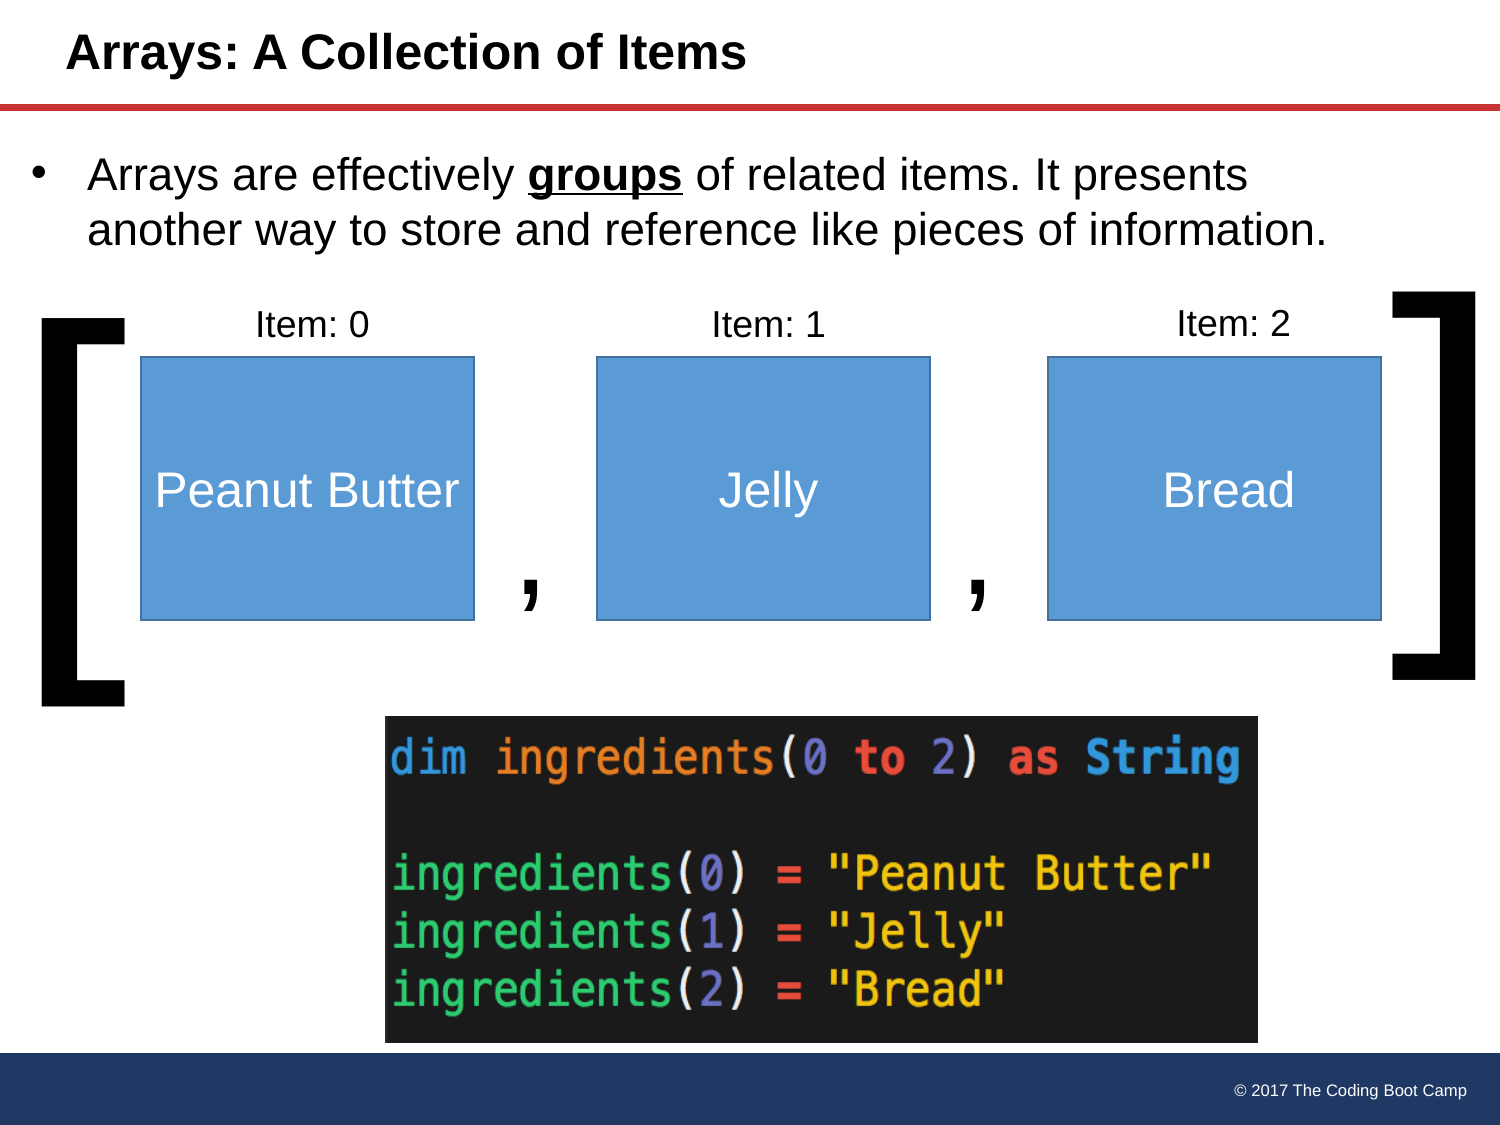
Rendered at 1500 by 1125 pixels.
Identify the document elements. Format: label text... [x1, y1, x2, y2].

text_box [ [1374, 287, 1500, 803]
text_box Bread [1147, 449, 1311, 525]
text_box , [945, 543, 1029, 629]
text_box Jelly [703, 449, 834, 525]
text_box [144, 543, 475, 621]
text_box Item: 0 [240, 292, 385, 353]
text_box [596, 543, 931, 621]
text_box , [497, 543, 582, 629]
text_box Peanut Butter [139, 450, 475, 525]
title Arrays: A Collection of Items [50, 0, 1425, 108]
text_box Item: 2 [1161, 291, 1306, 352]
text_box Arrays are effectively groups of related items. It presents another way to store and reference like pieces of information. [15, 137, 1425, 543]
text_box Item: 1 [696, 292, 842, 353]
picture [385, 716, 1258, 1043]
text_box [1047, 543, 1374, 621]
text_box [ [0, 196, 144, 712]
